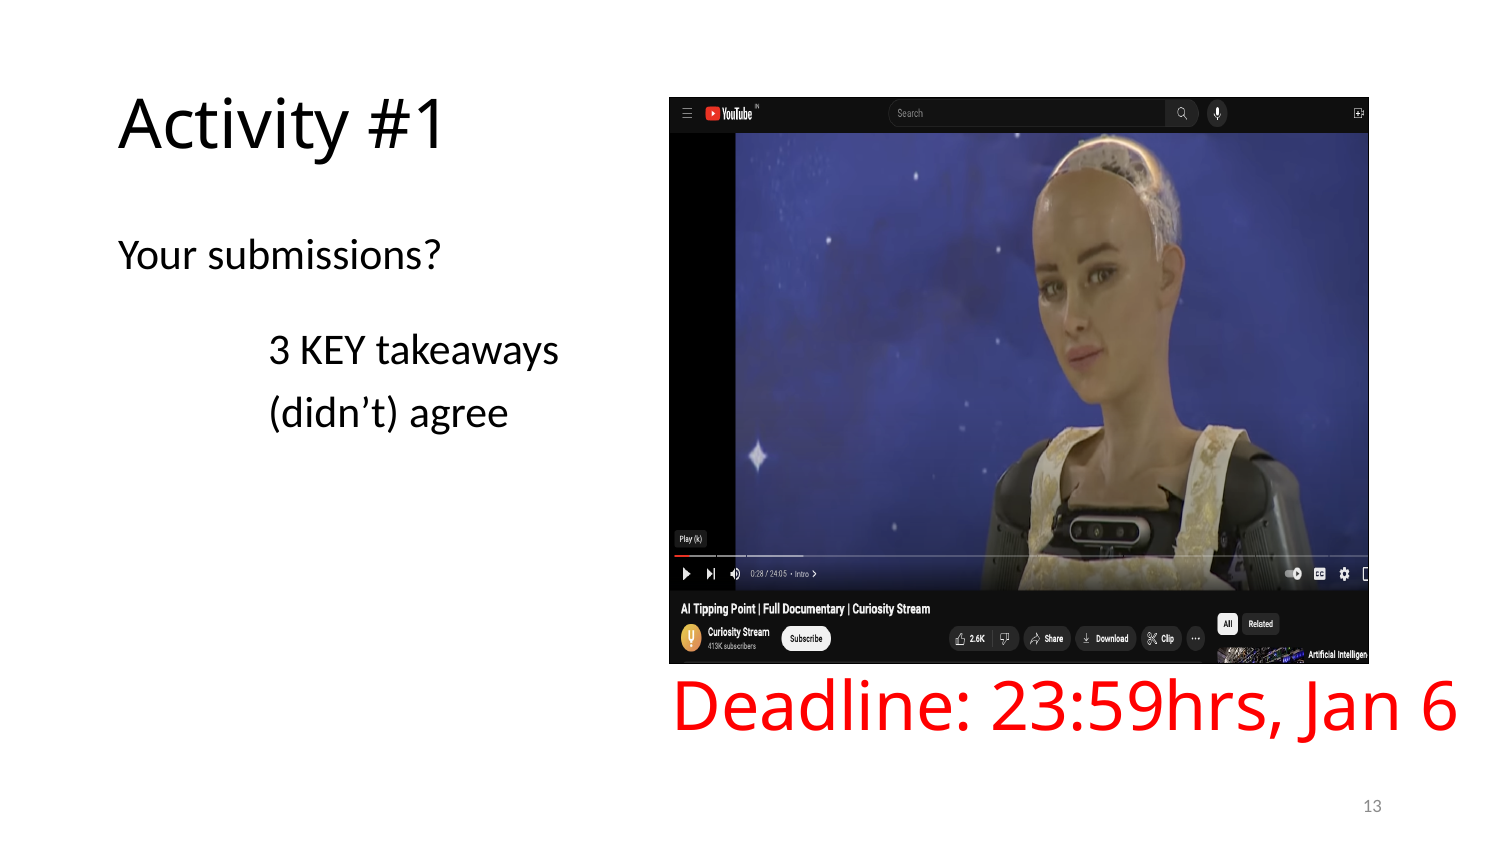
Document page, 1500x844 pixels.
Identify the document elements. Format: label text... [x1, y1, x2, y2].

title Activity #1 [103, 44, 1397, 208]
picture [669, 97, 1369, 664]
text_box Deadline: 23:59hrs, Jan 6 [656, 663, 1500, 827]
list Your submissions? 3 KEY takeaways (didn’t) agree [103, 224, 575, 760]
